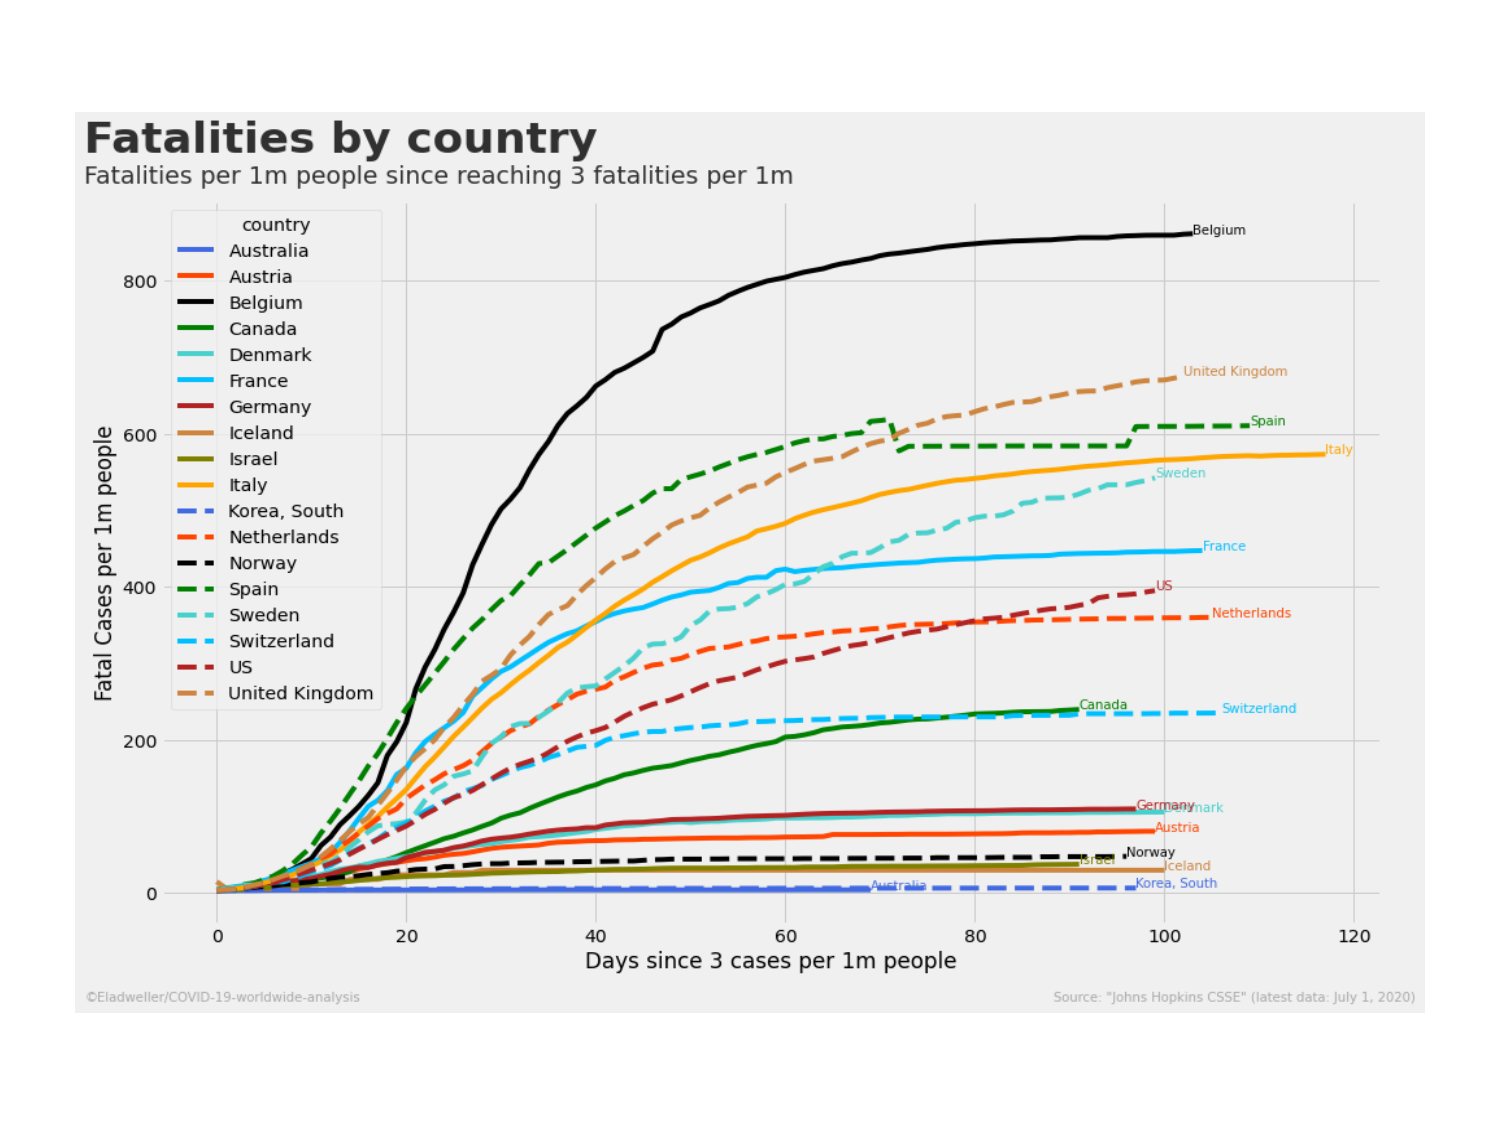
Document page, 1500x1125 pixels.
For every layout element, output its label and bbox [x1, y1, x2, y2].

picture [74, 112, 1426, 1013]
